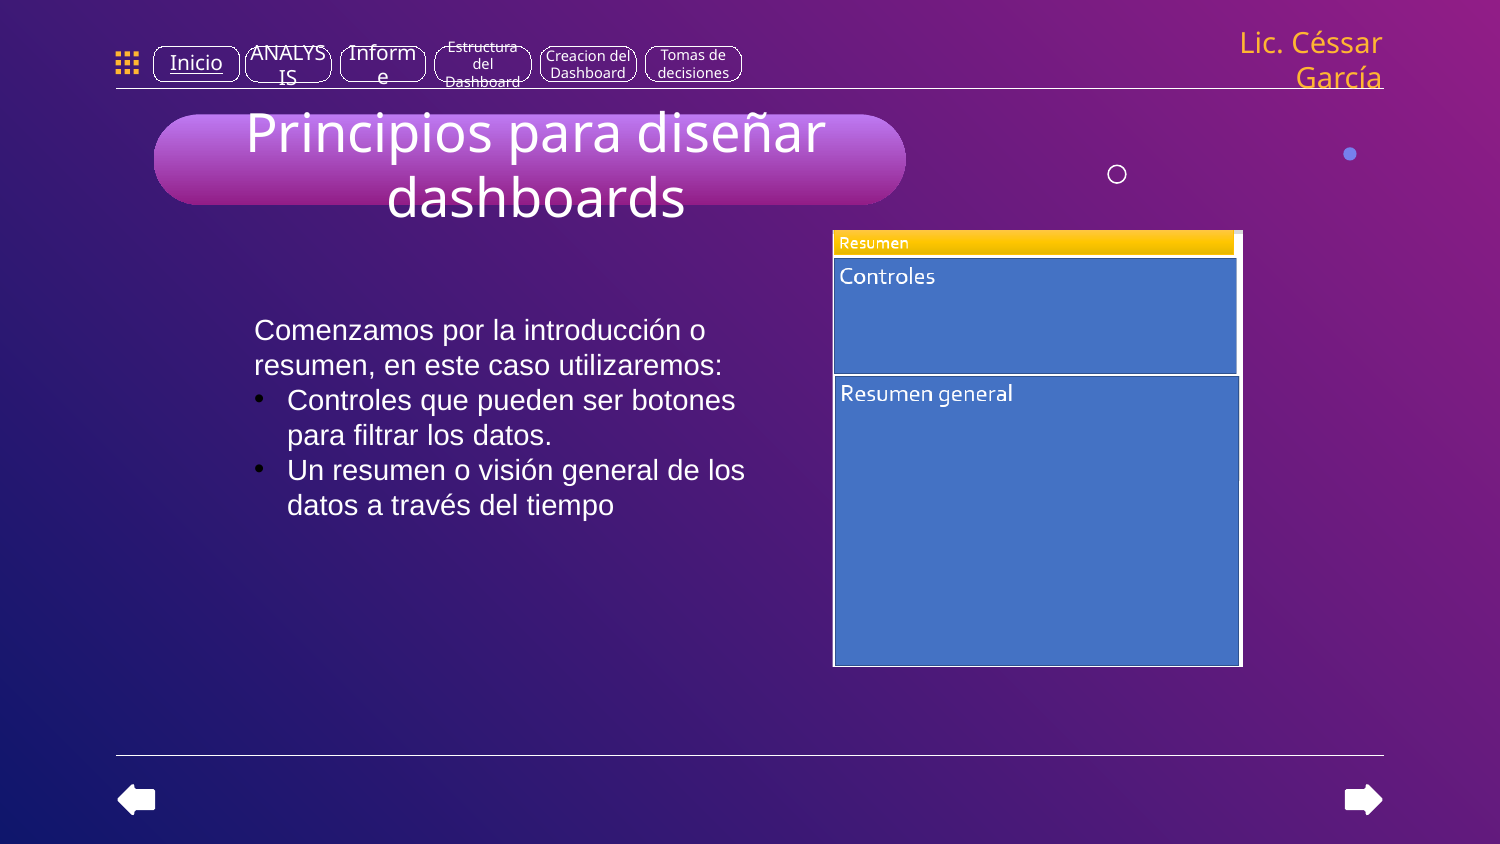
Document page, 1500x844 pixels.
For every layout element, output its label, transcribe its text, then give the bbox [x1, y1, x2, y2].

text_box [109, 45, 742, 83]
title Principios para diseñar dashboards [191, 132, 881, 194]
text_box Comenzamos por la introducción o resumen, en este caso utilizaremos: Controles que pueden ser botones para filtrar los datos. Un resumen o visión general de los datos a través del tiempo [239, 303, 766, 564]
text_box [1343, 147, 1357, 161]
text_box [1344, 784, 1383, 816]
text_box [153, 114, 906, 205]
text_box Lic. Céssar García [1158, 34, 1383, 85]
text_box [117, 784, 156, 816]
picture [832, 230, 1244, 667]
